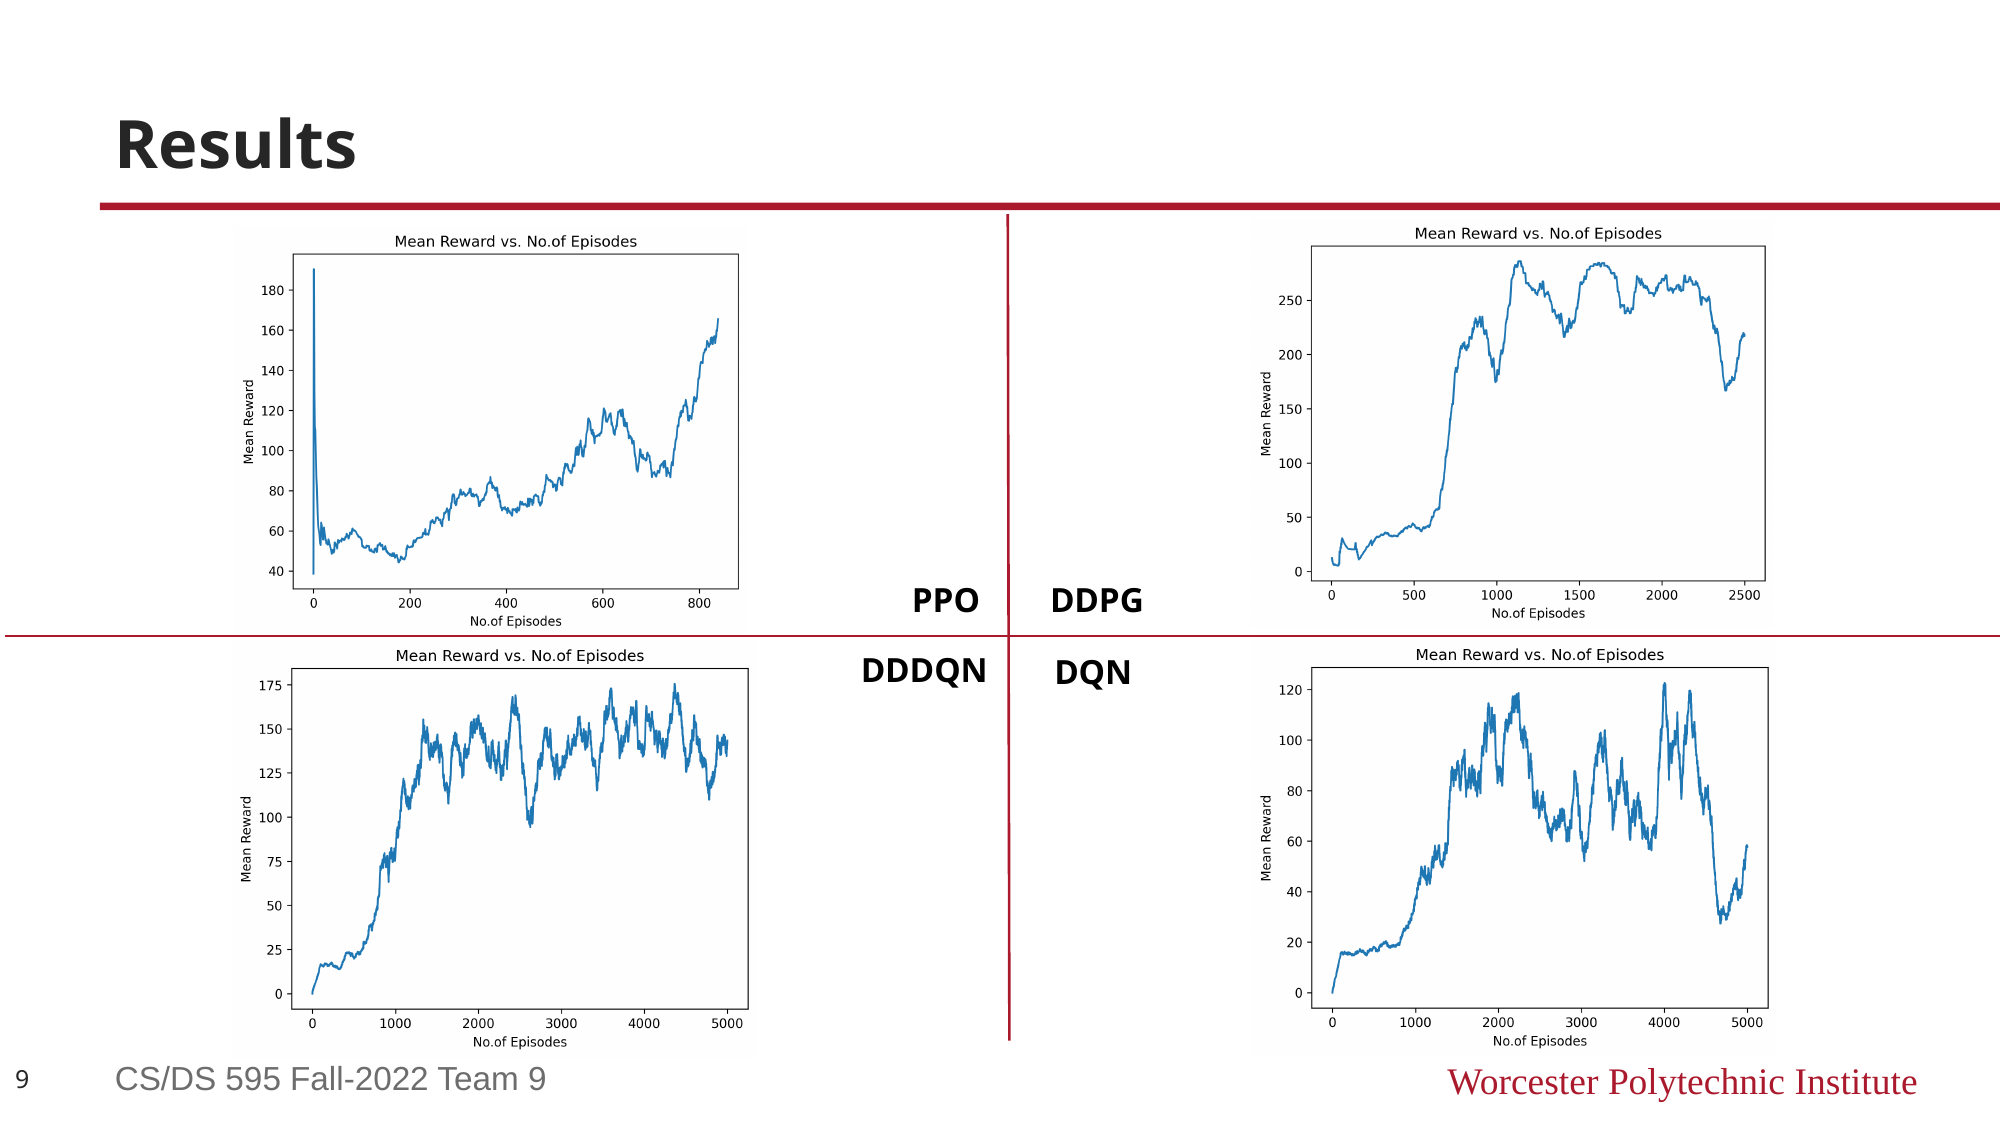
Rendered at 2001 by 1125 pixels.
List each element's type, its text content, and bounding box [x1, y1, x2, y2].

picture [233, 225, 748, 635]
text_box DQN [1039, 650, 1148, 699]
text_box PPO [896, 571, 996, 627]
text_box DDDQN [845, 650, 1002, 697]
picture [1250, 217, 1775, 630]
picture [230, 639, 757, 1059]
slide_number 9 [0, 1047, 100, 1113]
text_box DDPG [1035, 571, 1160, 627]
footer CS/DS 595 Fall-2022 Team 9 [99, 1050, 1217, 1100]
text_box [1006, 650, 1011, 1042]
title Results [99, 57, 1900, 189]
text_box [1006, 213, 1011, 635]
picture [1250, 638, 1778, 1058]
